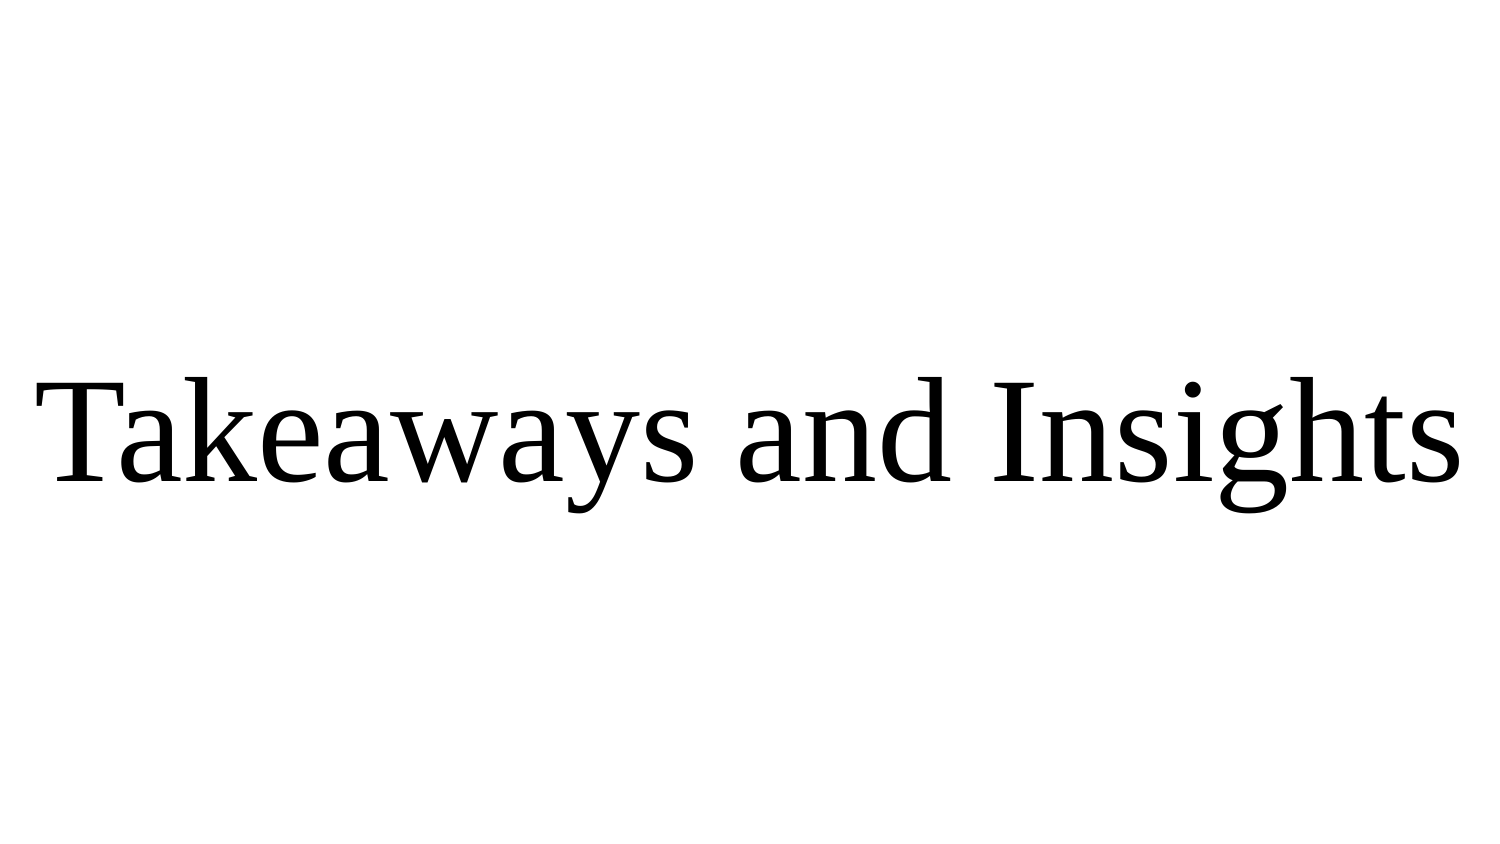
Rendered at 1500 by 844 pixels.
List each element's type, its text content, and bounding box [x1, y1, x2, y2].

title Takeaways and Insights [0, 279, 1500, 565]
